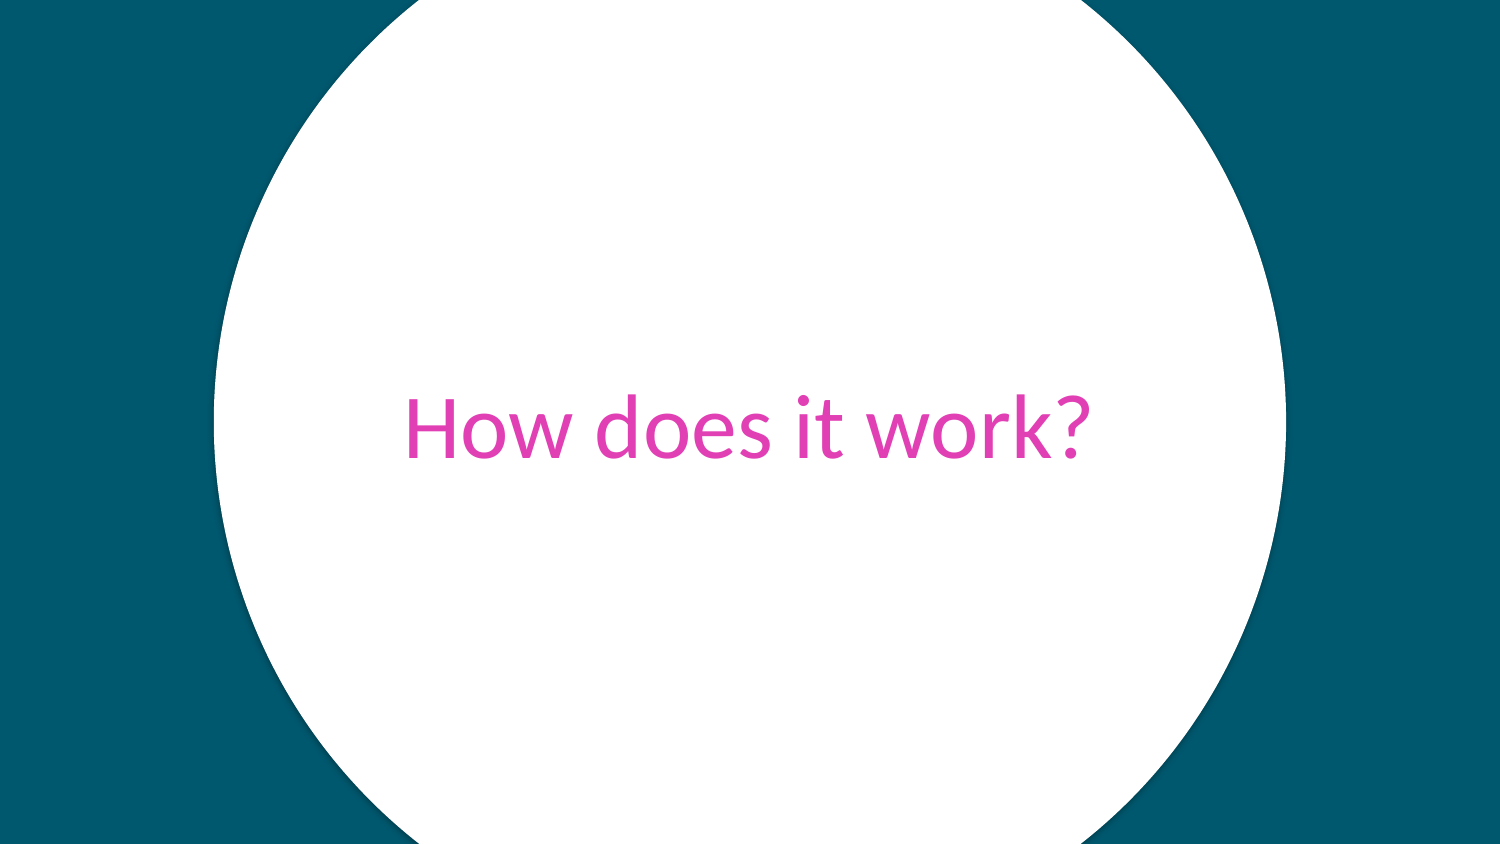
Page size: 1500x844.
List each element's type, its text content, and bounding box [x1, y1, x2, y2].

title How does it work? [260, 340, 1240, 504]
